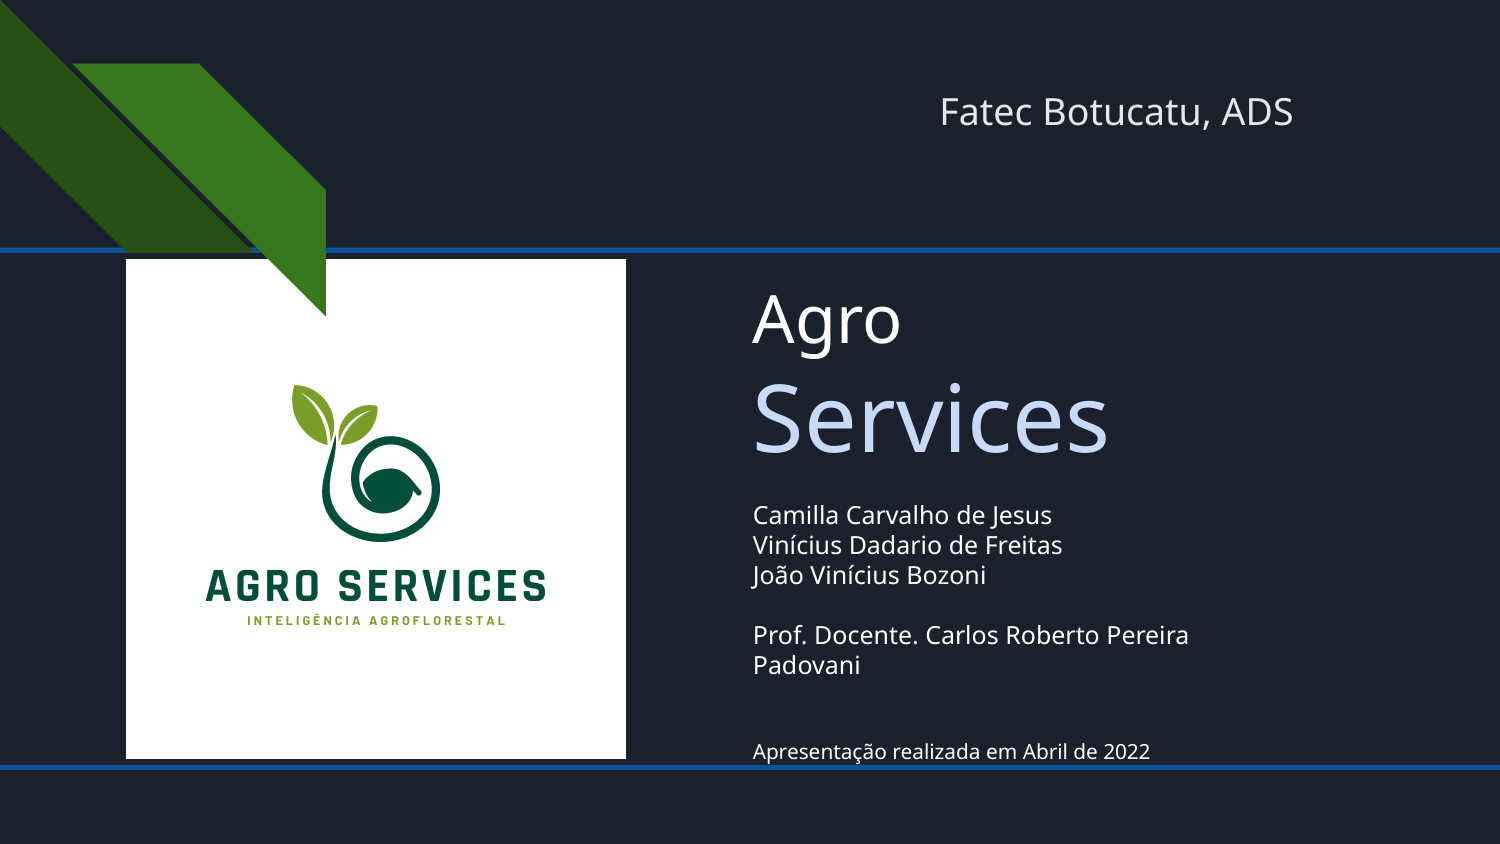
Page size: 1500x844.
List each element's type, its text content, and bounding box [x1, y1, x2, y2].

title Agro Services [738, 249, 1309, 515]
picture [126, 259, 626, 759]
subtitle Camilla Carvalho de Jesus Vinícius Dadario de Freitas João Vinícius Bozoni Prof. Docente. Carlos Roberto Pereira Padovani Apresentação realizada em Abril de 2022 [738, 484, 1300, 694]
text_box Fatec Botucatu, ADS [826, 72, 1309, 148]
